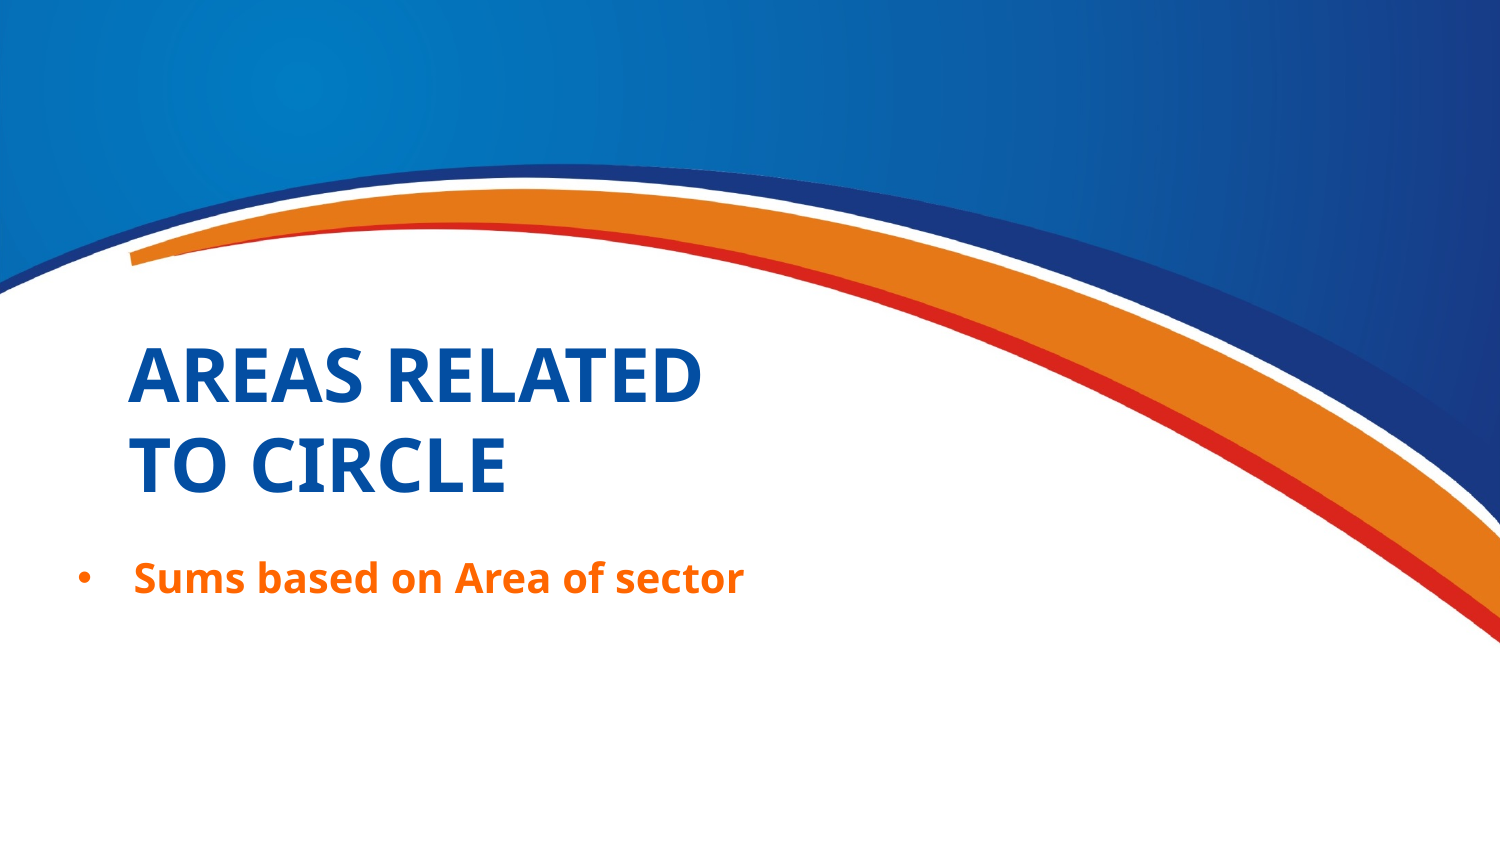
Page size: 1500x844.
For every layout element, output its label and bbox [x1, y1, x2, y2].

picture [0, 0, 1500, 649]
